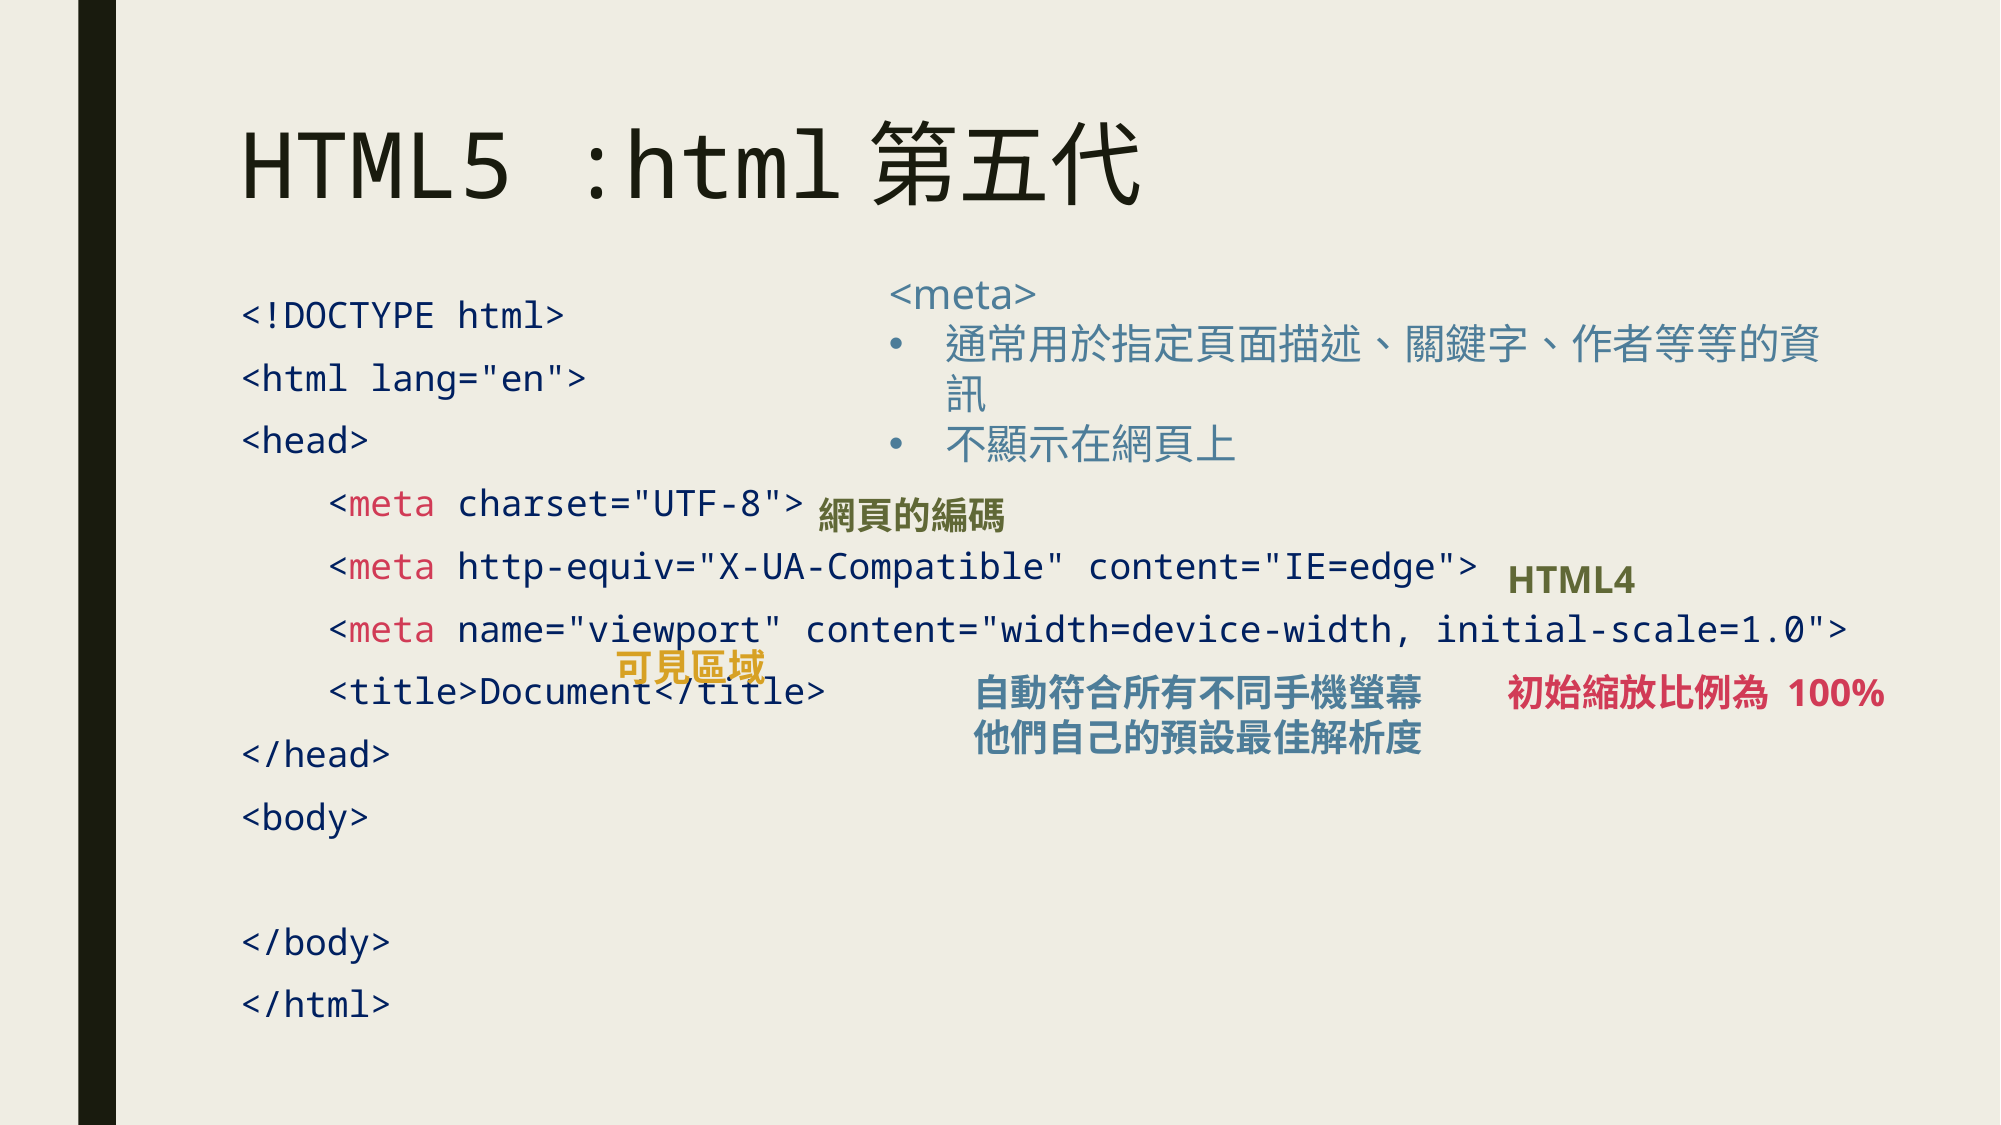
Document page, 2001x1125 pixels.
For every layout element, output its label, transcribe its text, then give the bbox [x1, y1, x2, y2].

list <!DOCTYPE html> <html lang="en"> <head> <meta charset="UTF-8"> <meta http-equiv="X-UA-Compatible" content="IE=edge"> <meta name="viewport" content="width=device-width, initial-scale=1.0"> <title>Document</title> </head> <body> </body> </html> [225, 288, 1878, 1078]
text_box 可見區域 [600, 636, 795, 697]
text_box HTML4 [1492, 549, 1987, 609]
text_box 網頁的編碼 [804, 484, 1299, 545]
text_box 初始縮放比例為 100% [1492, 661, 1987, 722]
text_box <meta> 通常用於指定頁面描述、關鍵字、作者等等的資訊 不顯示在網頁上 [874, 260, 1878, 476]
title HTML5 :html第五代 [225, 112, 1800, 236]
text_box 自動符合所有不同手機螢幕他們自己的預設最佳解析度 [958, 661, 1453, 767]
